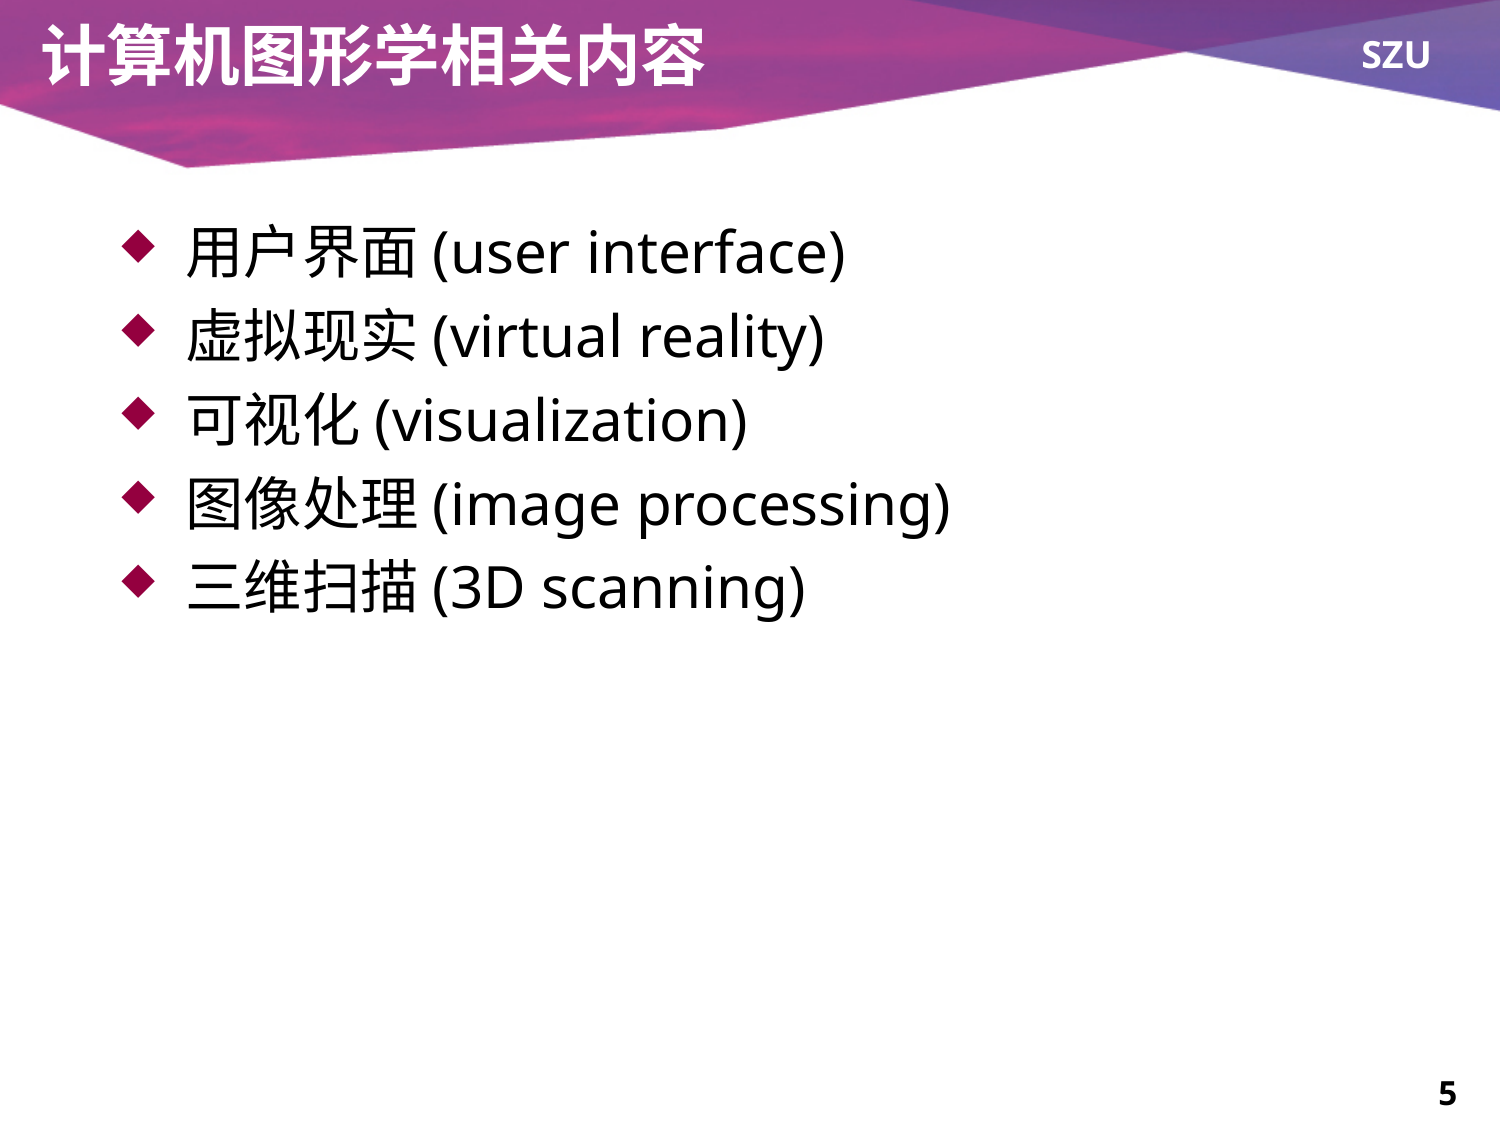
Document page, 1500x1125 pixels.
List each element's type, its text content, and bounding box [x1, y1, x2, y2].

list 用户界面(user interface) 虚拟现实(virtual reality) 可视化(visualization) 图像处理(image processing) 三维扫描(3D scanning) [103, 216, 1397, 930]
title 计算机图形学相关内容 [25, 15, 1320, 104]
picture [0, 0, 1500, 1125]
slide_number 5 [1384, 1065, 1500, 1125]
